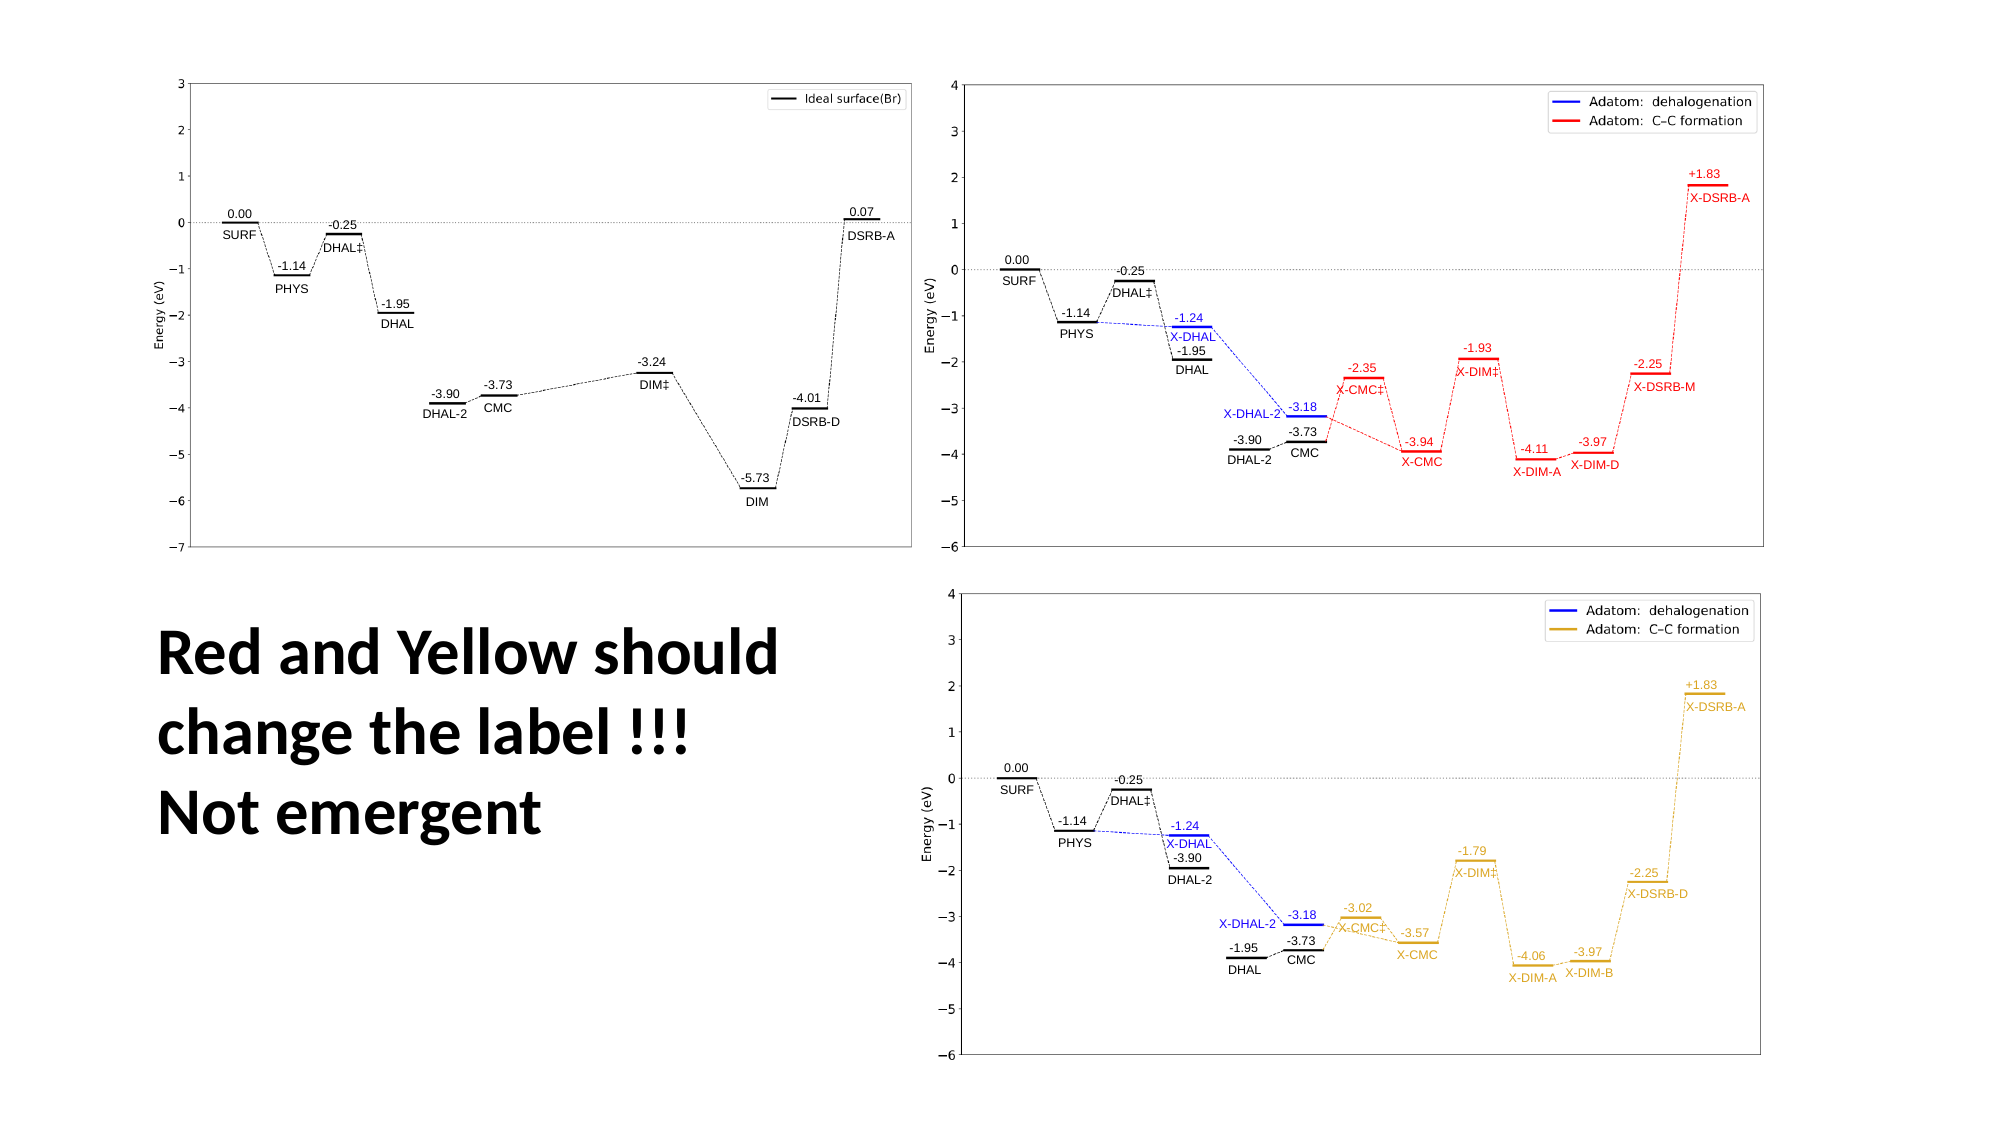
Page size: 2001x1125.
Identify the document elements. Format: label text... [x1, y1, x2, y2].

picture [908, 581, 1773, 1064]
text_box Red and Yellow should change the label !!! Not emergent [142, 600, 908, 855]
picture [142, 73, 1776, 555]
